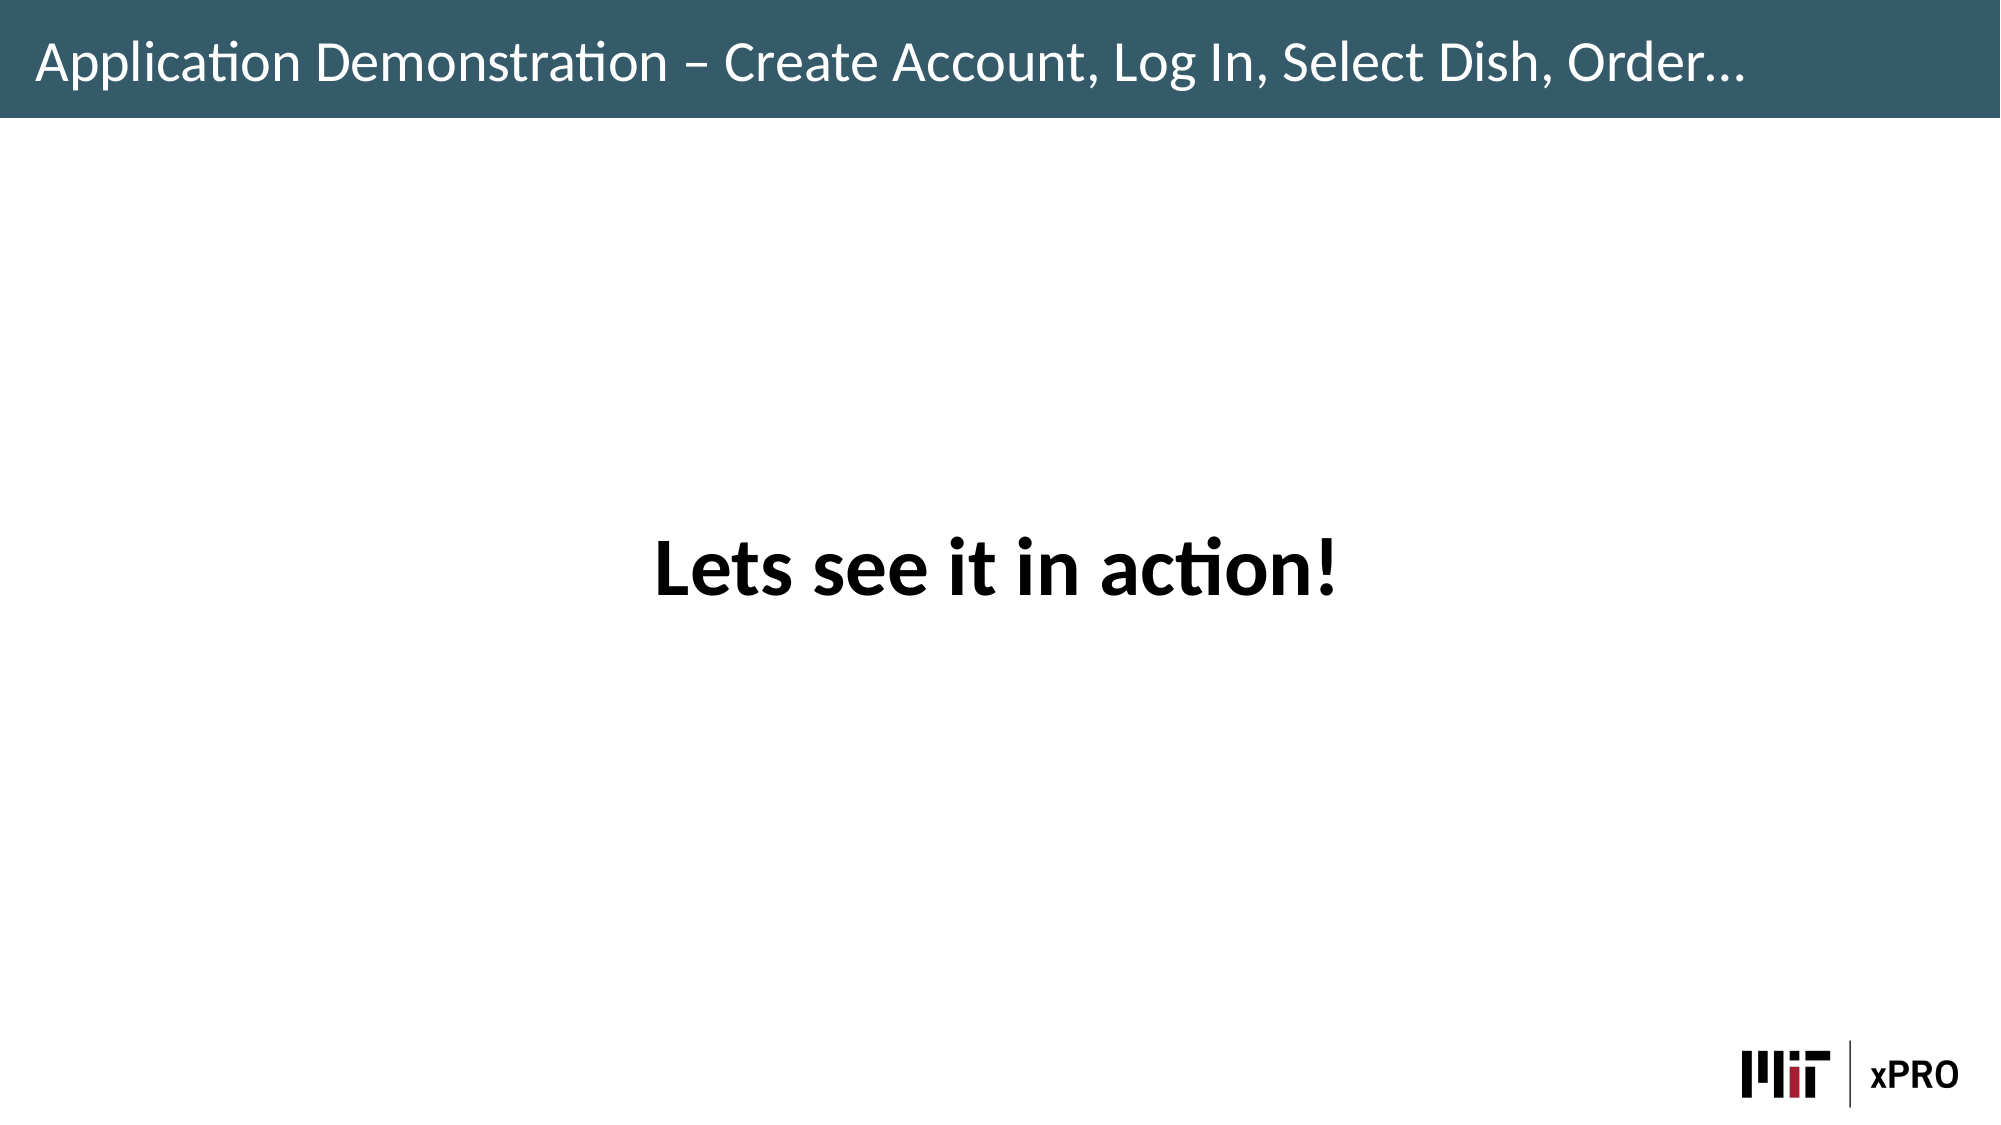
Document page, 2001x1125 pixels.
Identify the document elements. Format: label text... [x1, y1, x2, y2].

picture [0, 0, 2000, 118]
text_box Application Demonstration – Create Account, Log In, Select Dish, Order… [20, 15, 1925, 101]
text_box Lets see it in action! [640, 496, 1360, 627]
picture [1742, 1040, 1958, 1108]
